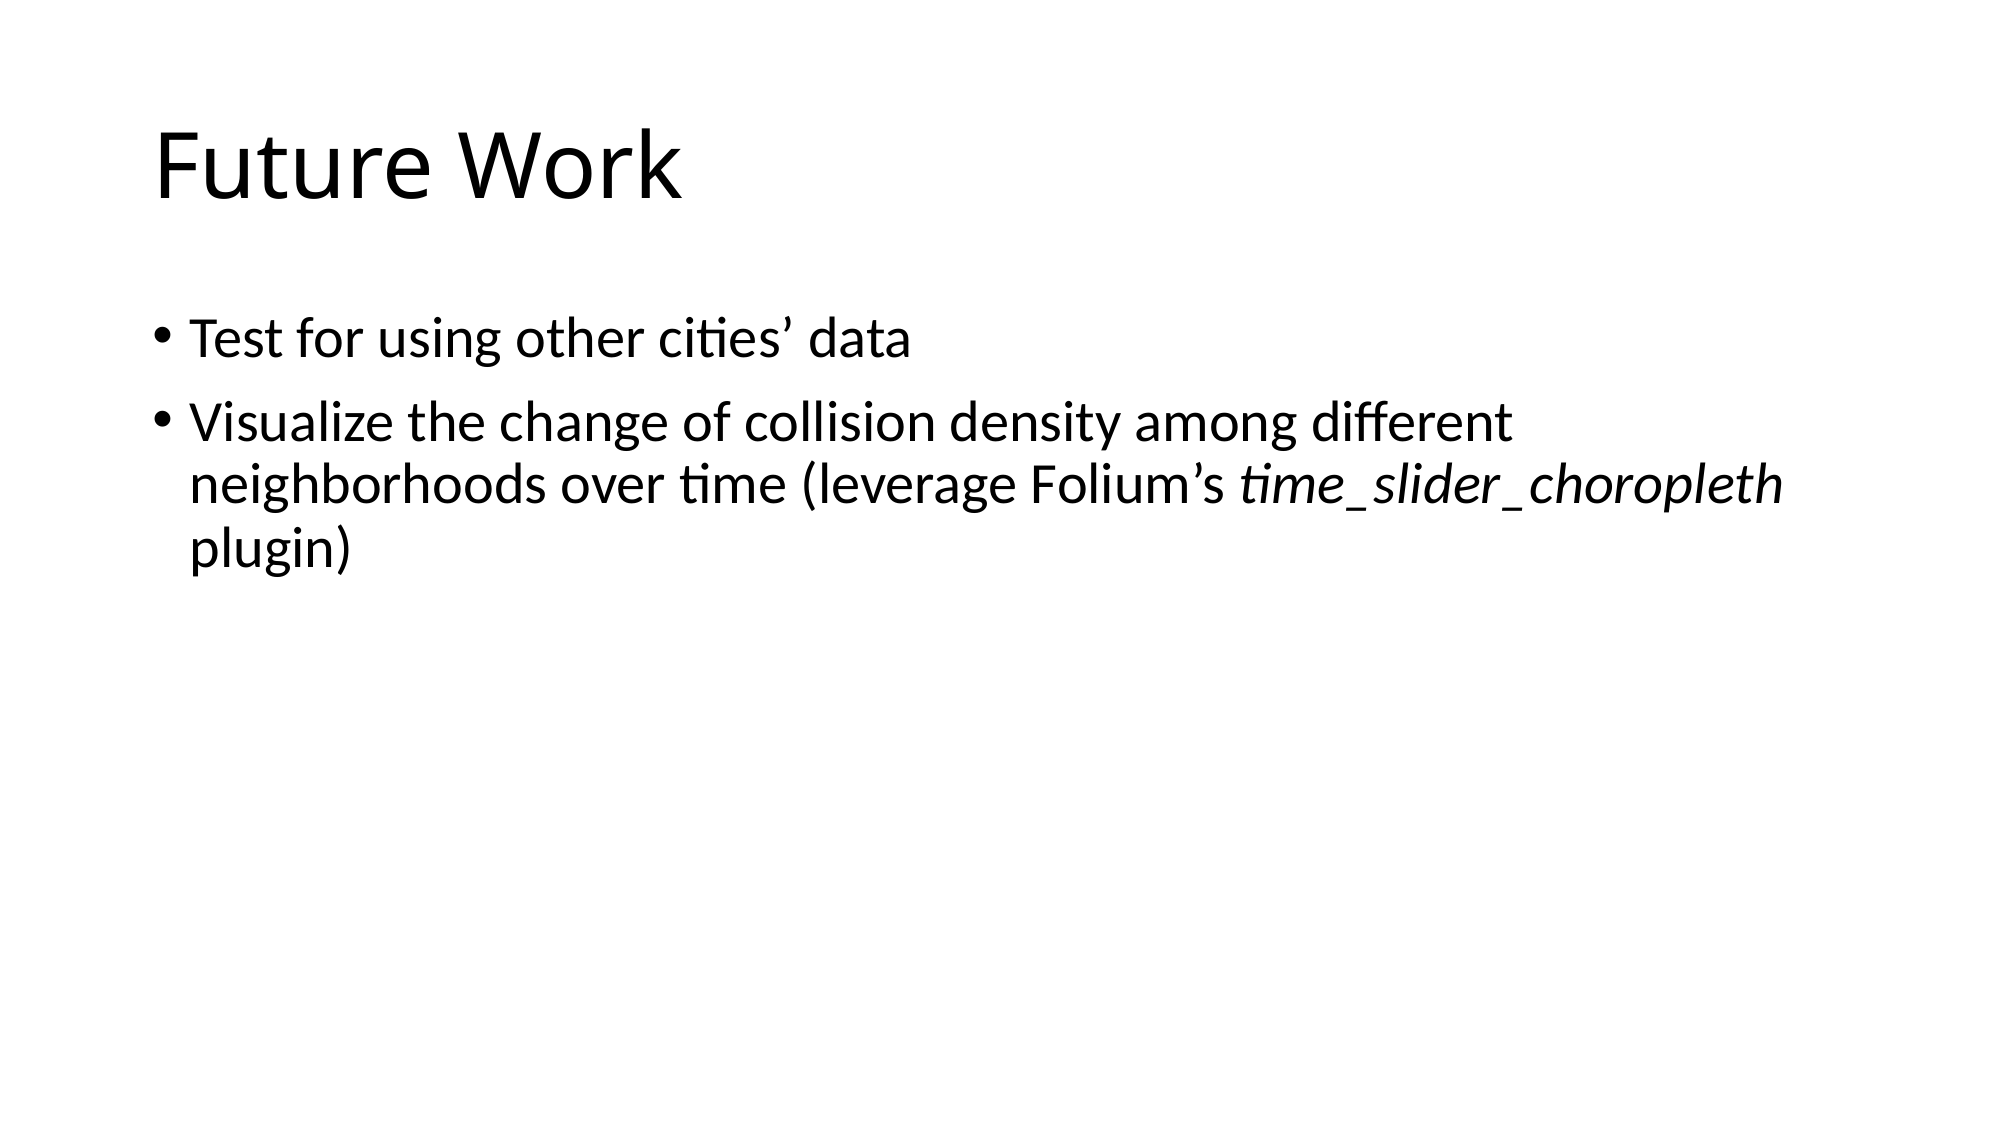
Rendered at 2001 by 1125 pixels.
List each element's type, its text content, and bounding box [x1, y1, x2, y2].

list Test for using other cities’ data Visualize the change of collision density among different neighborhoods over time (leverage Folium’s time_slider_choropleth plugin) [137, 299, 1863, 1014]
title Future Work [137, 59, 1863, 278]
